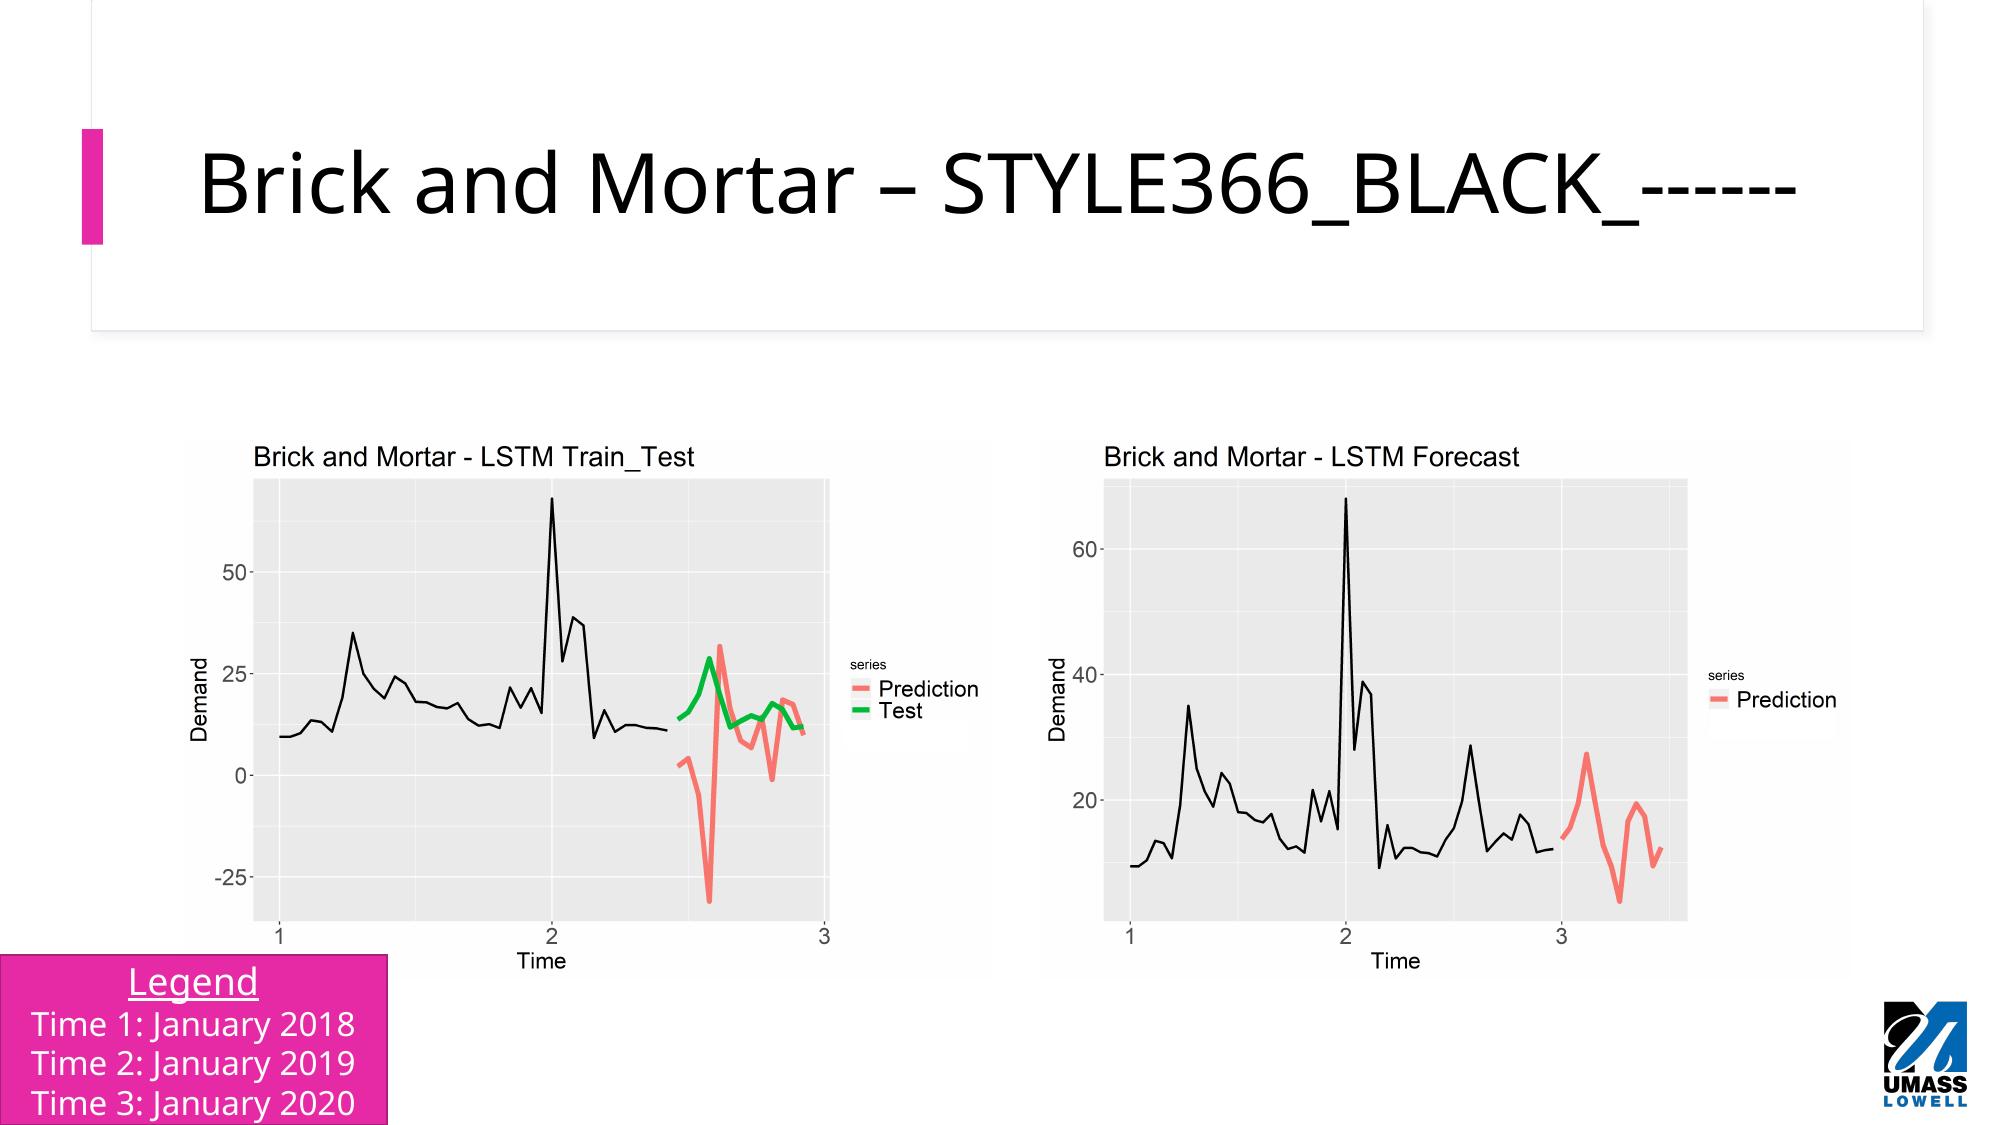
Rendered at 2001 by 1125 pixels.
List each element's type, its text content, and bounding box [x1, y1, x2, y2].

title Brick and Mortar – STYLE366_BLACK_------ [183, 90, 1851, 284]
picture [1882, 999, 1969, 1112]
text_box Legend Time 1: January 2018 Time 2: January 2019 Time 3: January 2020 [0, 954, 388, 1125]
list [1040, 439, 1851, 980]
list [182, 439, 993, 980]
